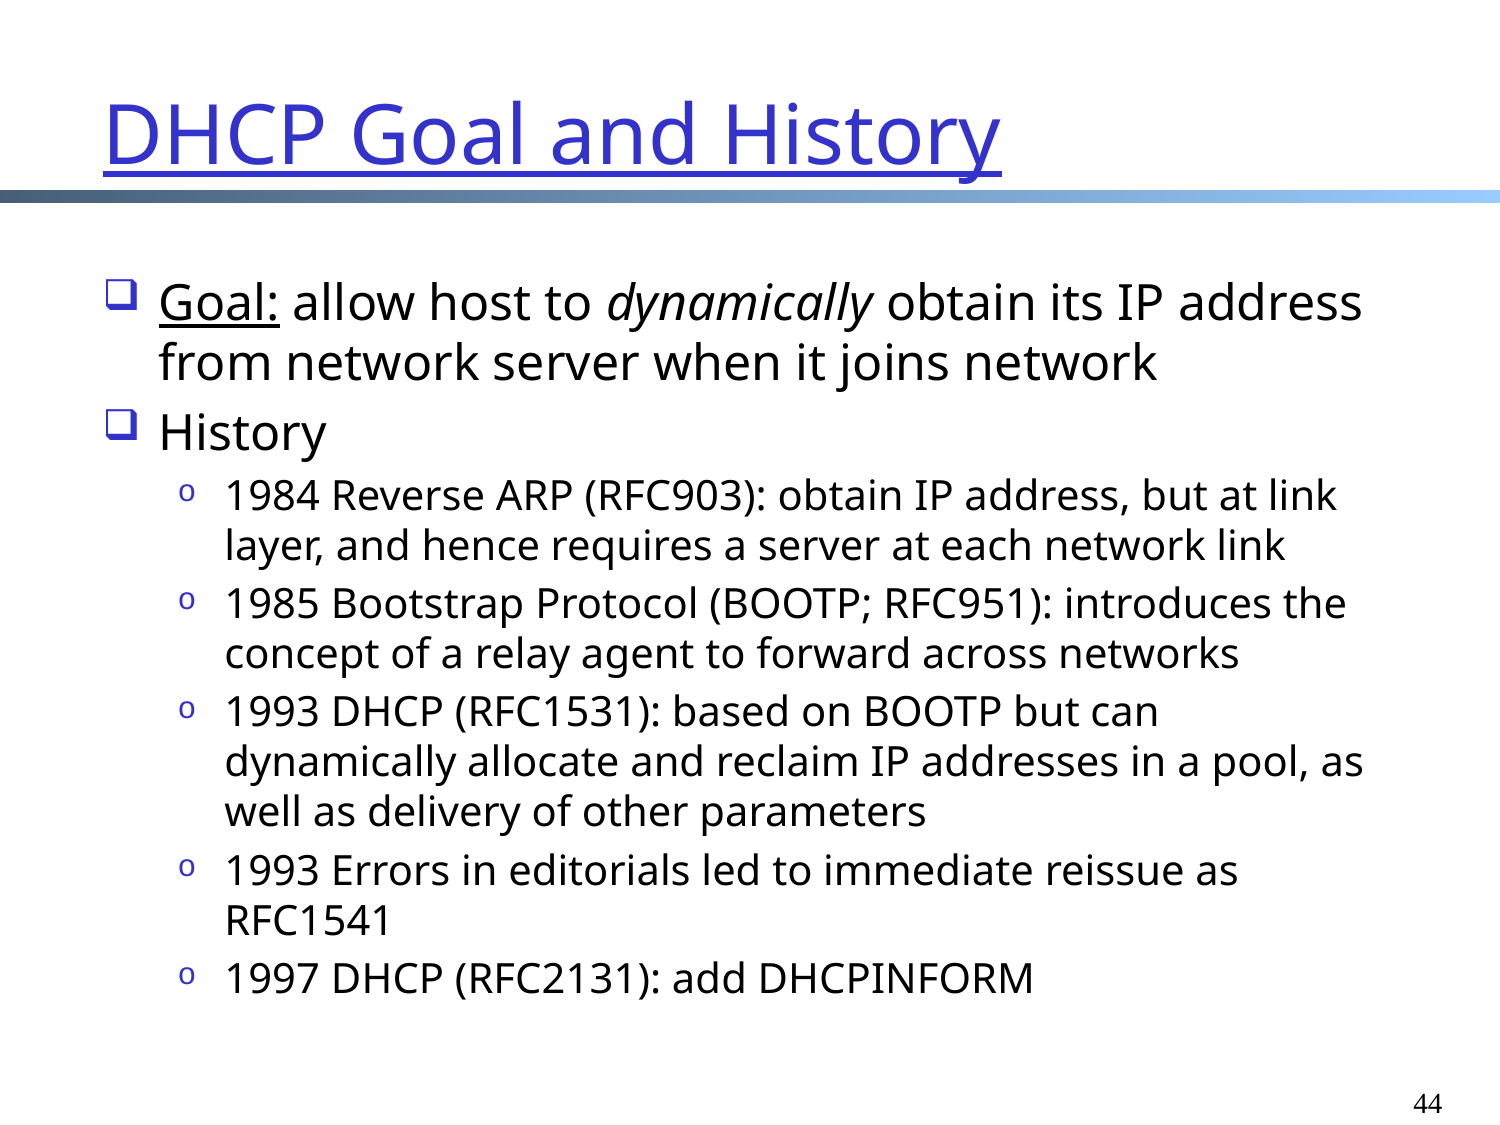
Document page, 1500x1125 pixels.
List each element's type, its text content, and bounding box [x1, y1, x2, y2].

title DHCP Goal and History [87, 37, 1404, 225]
list Goal: allow host to dynamically obtain its IP address from network server when it joins network History 1984 Reverse ARP (RFC903): obtain IP address, but at link layer, and hence requires a server at each network link 1985 Bootstrap Protocol (BOOTP; RFC951): introduces the concept of a relay agent to forward across networks 1993 DHCP (RFC1531): based on BOOTP but can dynamically allocate and reclaim IP addresses in a pool, as well as delivery of other parameters 1993 Errors in editorials led to immediate reissue as RFC1541 1997 DHCP (RFC2131): add DHCPINFORM [87, 262, 1409, 1060]
slide_number 44 [1387, 1076, 1459, 1125]
text_box [1424, 190, 1428, 203]
